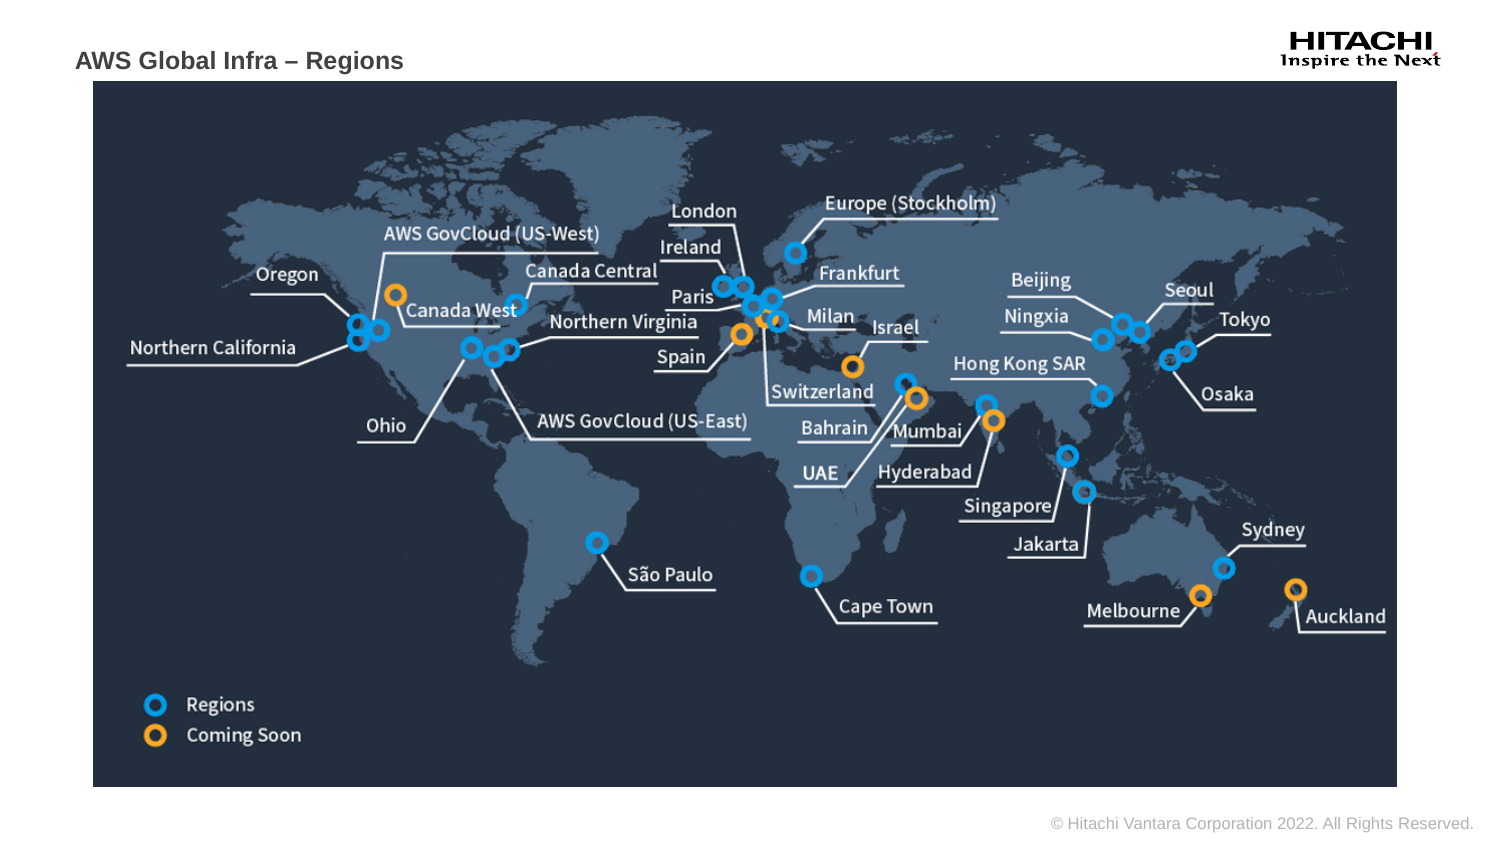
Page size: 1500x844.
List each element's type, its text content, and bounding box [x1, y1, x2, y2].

picture [93, 81, 1397, 787]
title AWS Global Infra – Regions [59, 25, 1217, 99]
